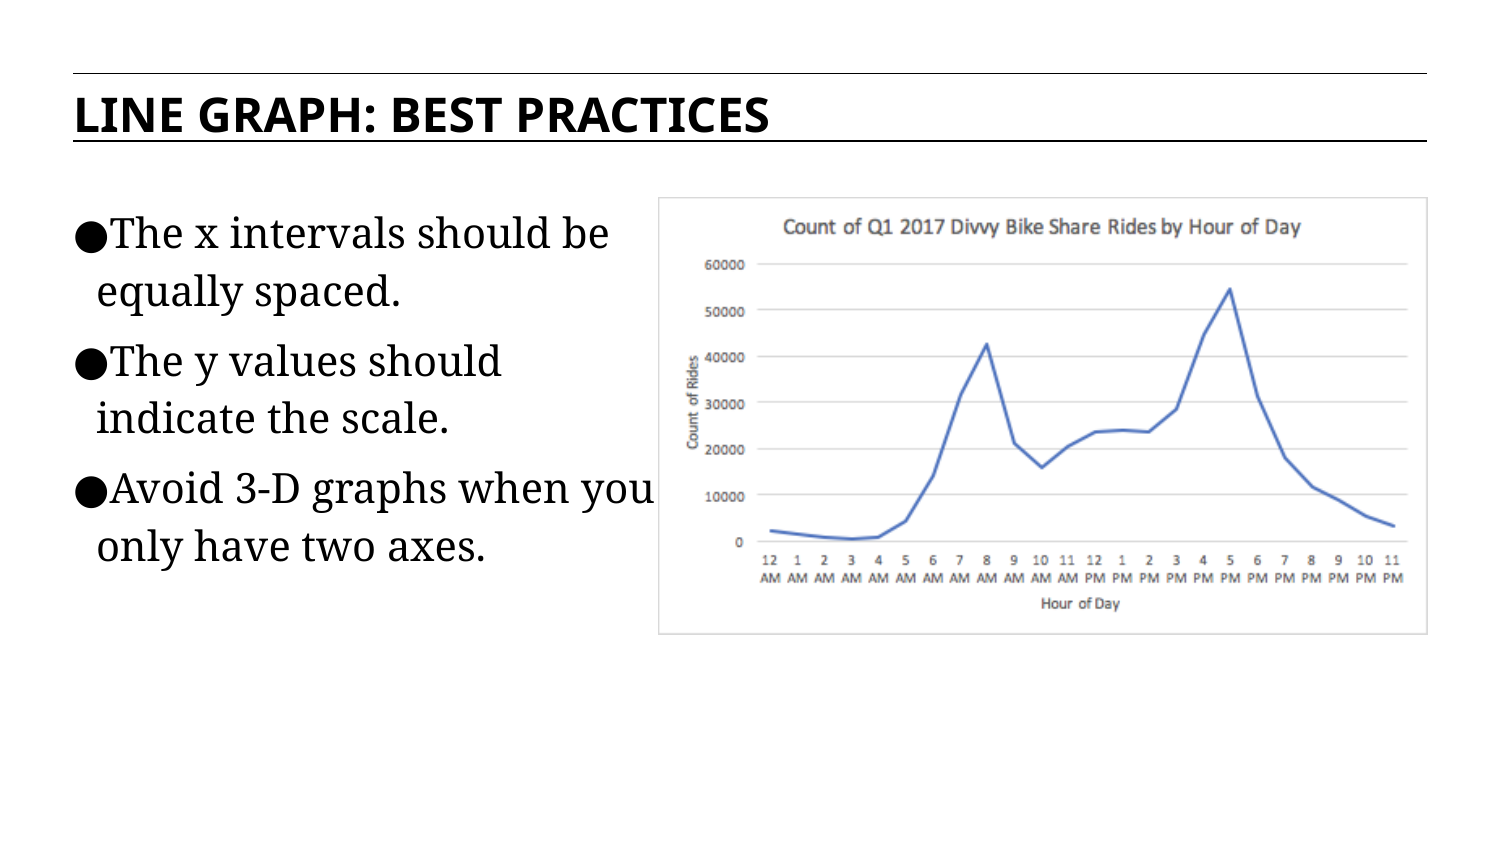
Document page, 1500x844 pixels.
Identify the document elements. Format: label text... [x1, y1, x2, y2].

picture [658, 197, 1428, 636]
list The x intervals should be equally spaced. The y values should indicate the scale. Avoid 3-D graphs when you only have two axes. [73, 149, 673, 815]
text_box LINE GRAPH: BEST PRACTICES [73, 85, 964, 135]
